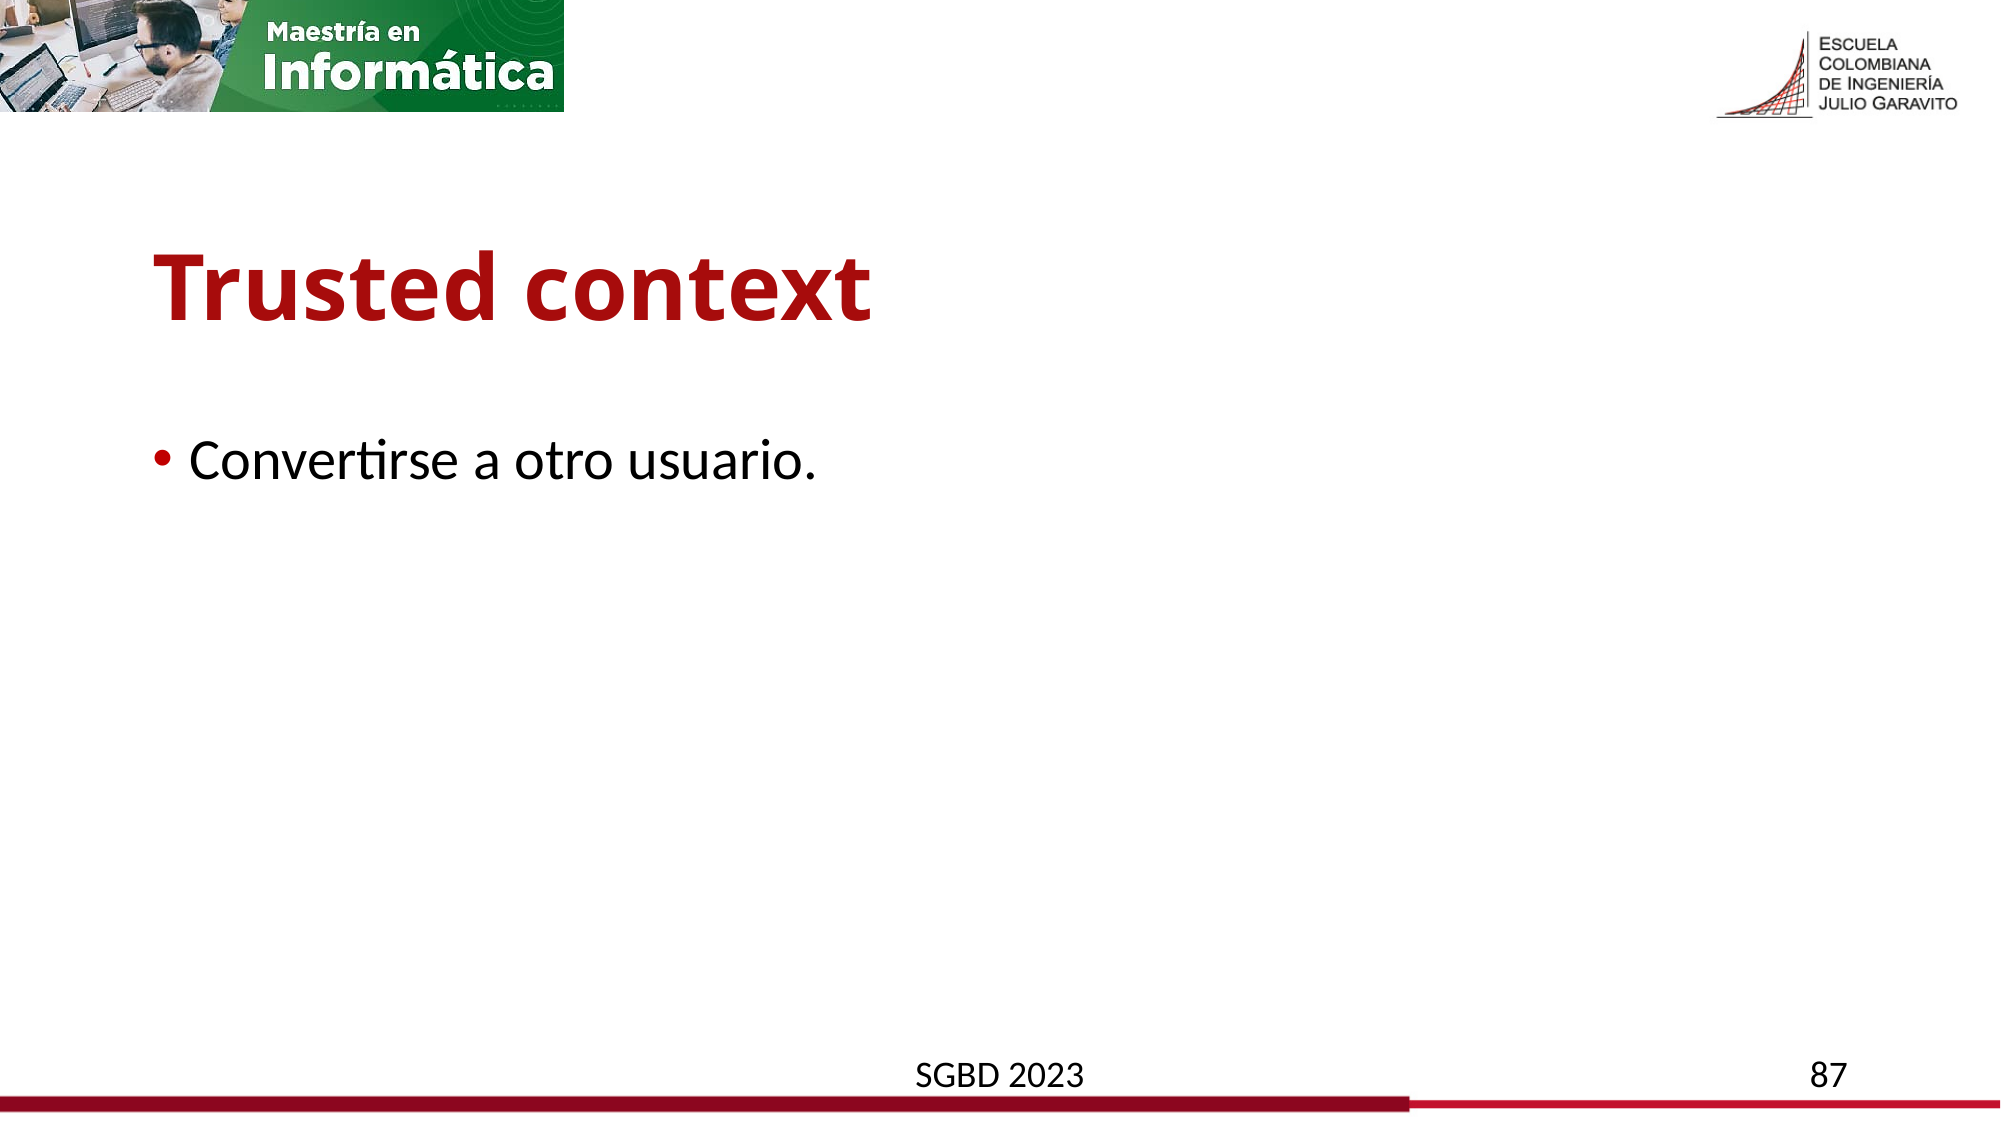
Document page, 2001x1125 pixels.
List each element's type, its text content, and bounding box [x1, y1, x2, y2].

slide_number 87 [1412, 1042, 1863, 1103]
picture [0, 0, 2001, 1125]
list Convertirse a otro usuario. [137, 421, 1863, 1050]
title Trusted context [137, 182, 1863, 400]
footer SGBD 2023 [662, 1042, 1338, 1103]
